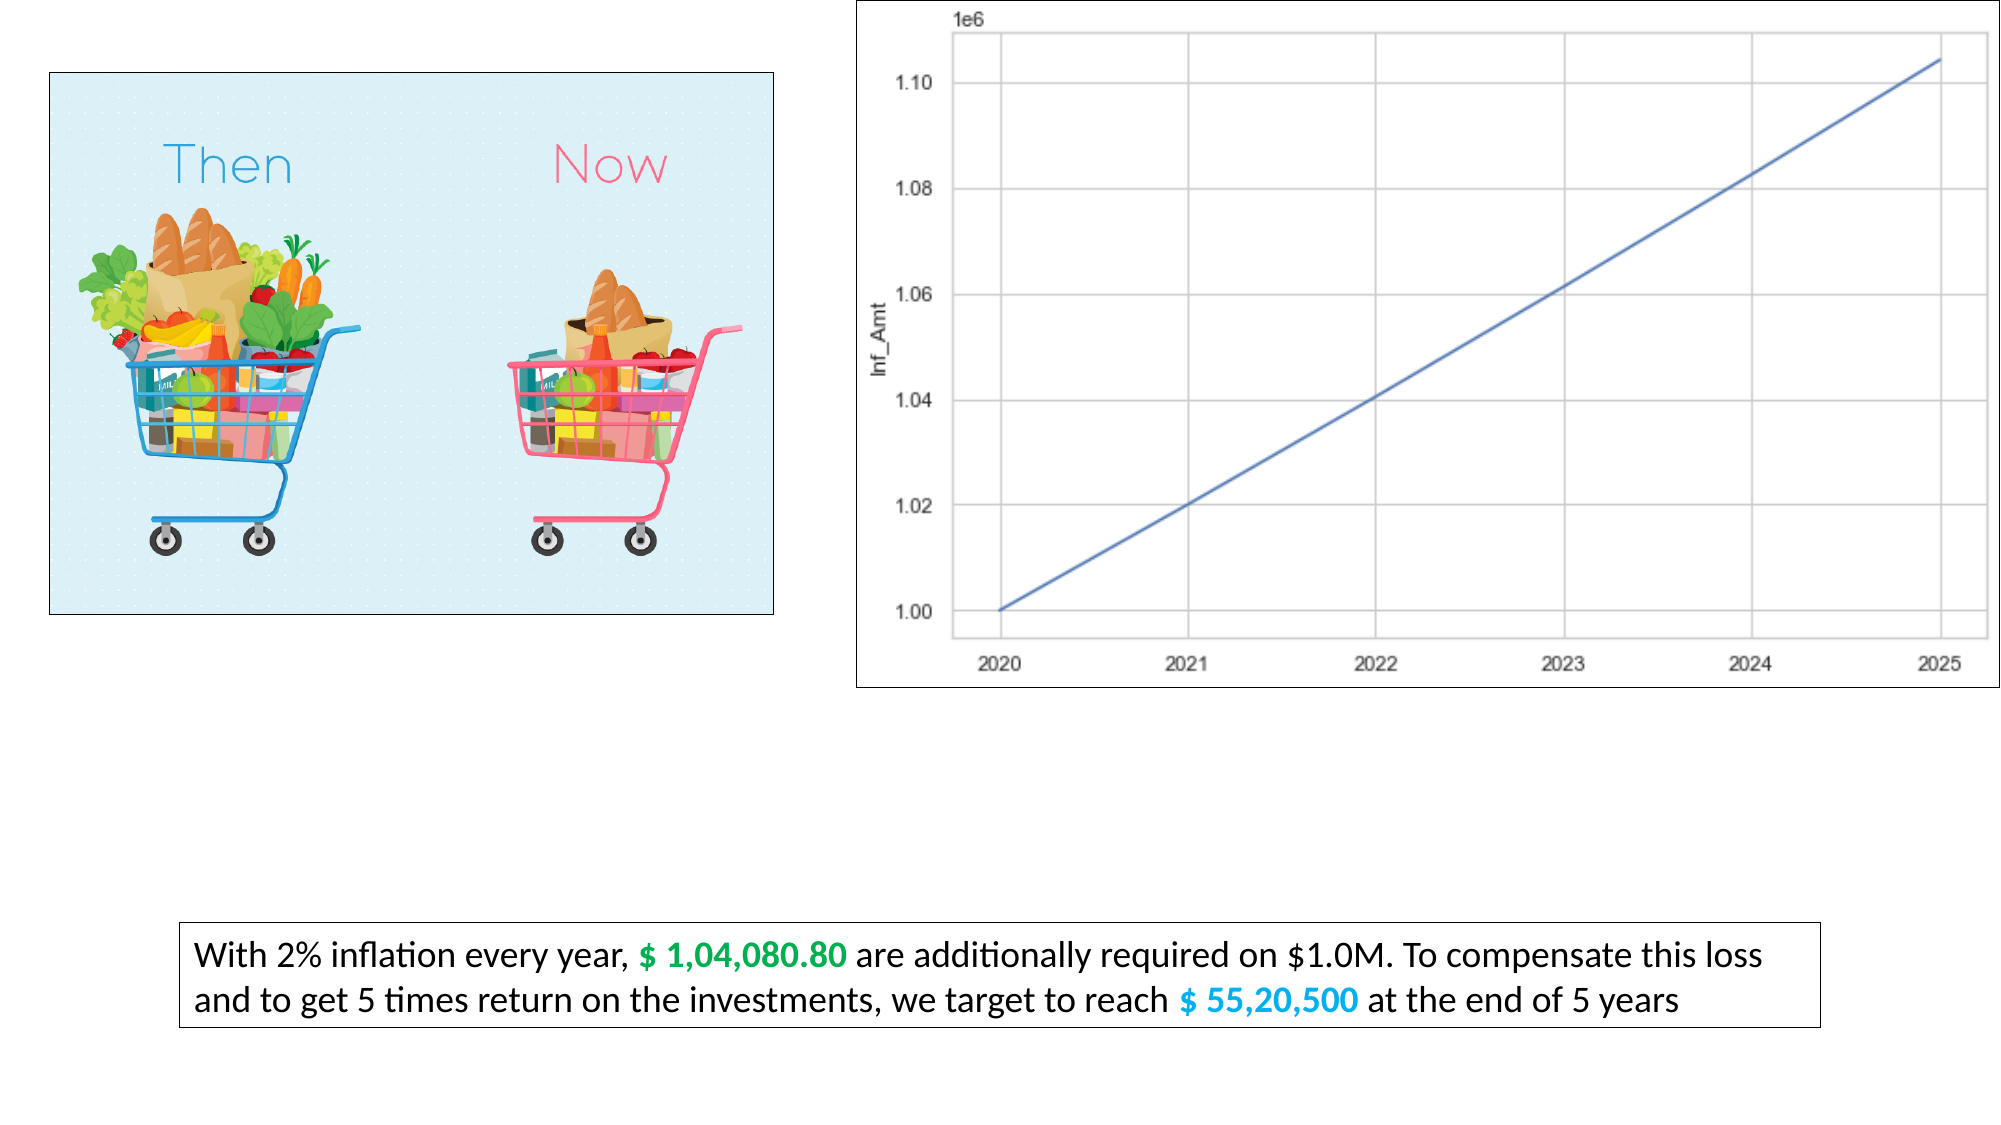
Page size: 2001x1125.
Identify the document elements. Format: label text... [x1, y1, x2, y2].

text_box With 2% inflation every year, $ 1,04,080.80 are additionally required on $1.0M. To compensate this loss and to get 5 times return on the investments, we target to reach $ 55,20,500 at the end of 5 years [179, 922, 1821, 1028]
picture [856, 0, 2000, 688]
picture [49, 72, 774, 615]
